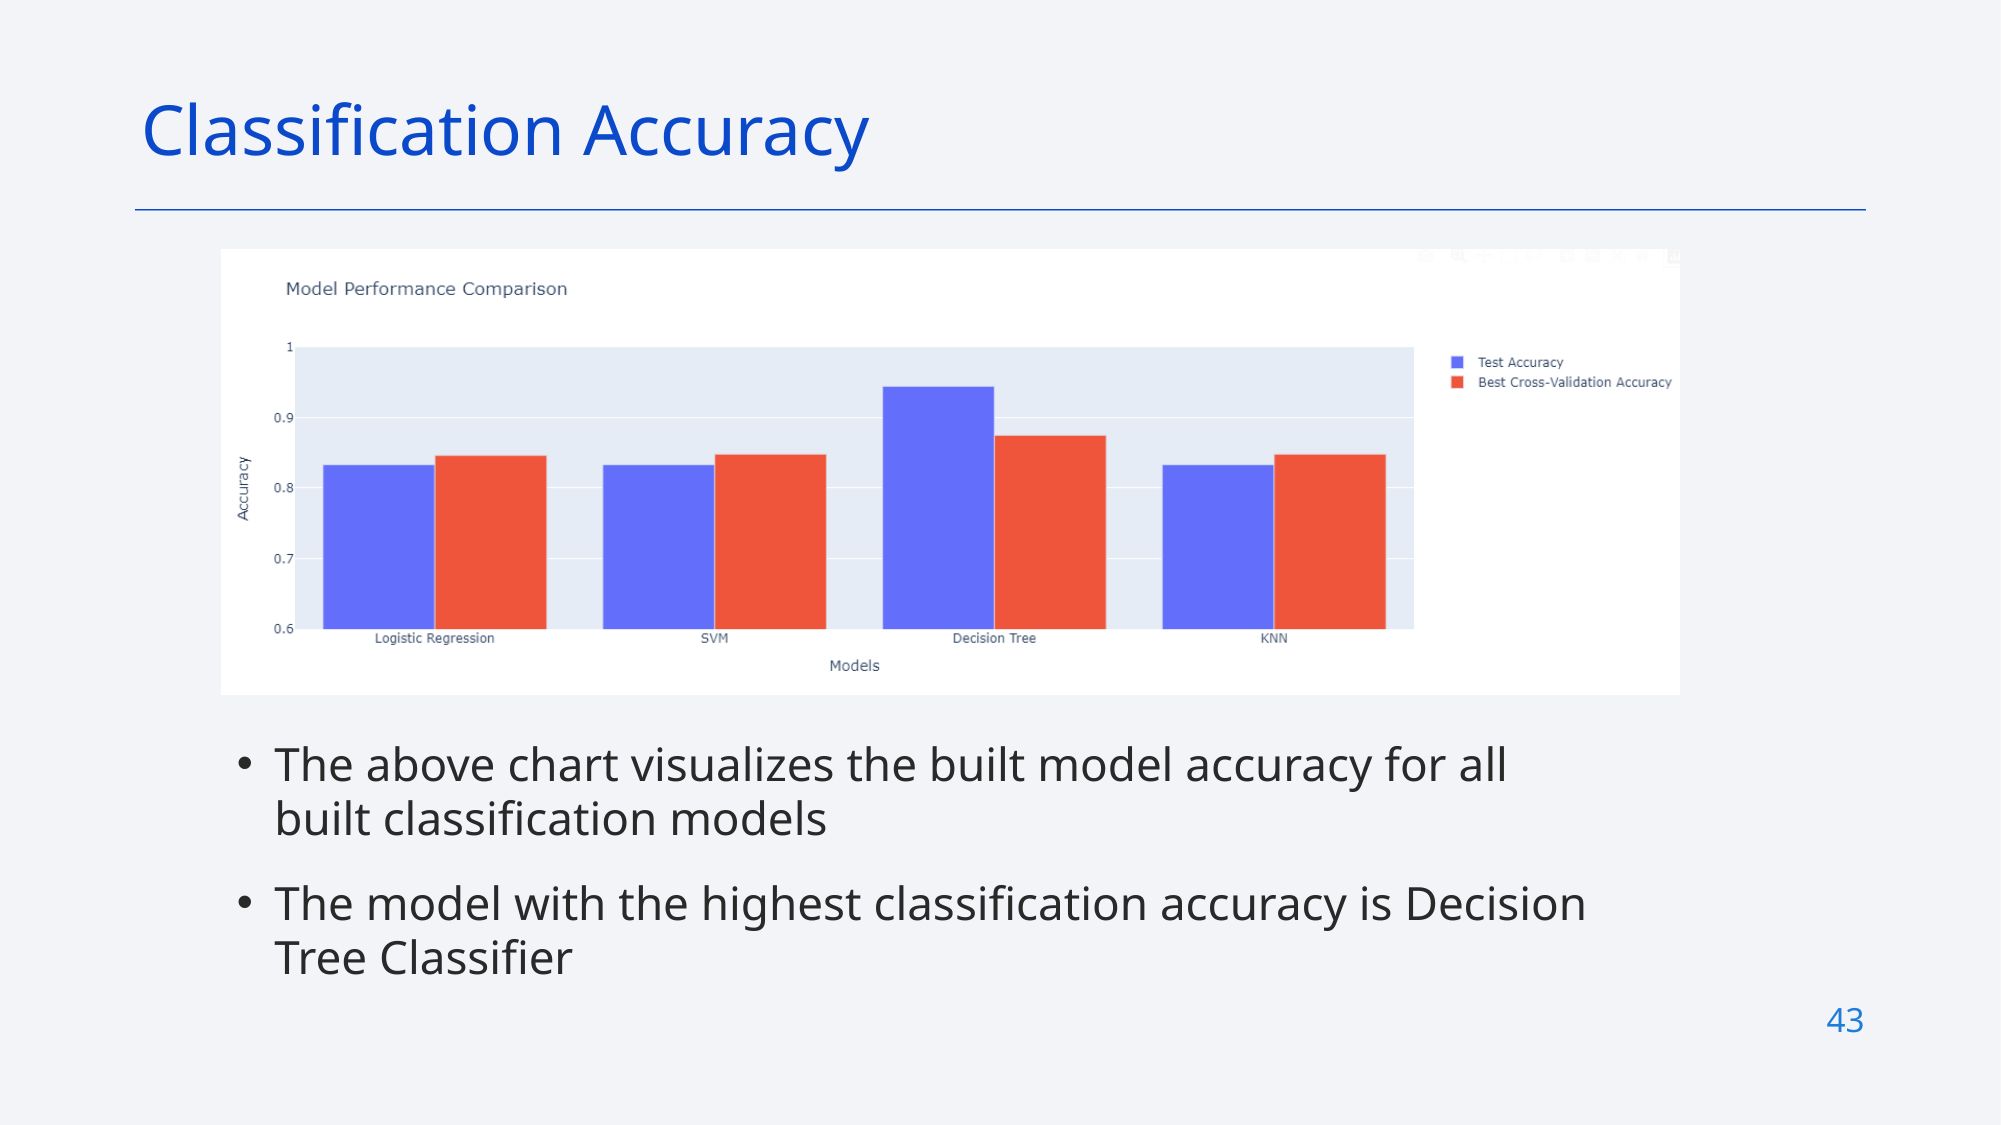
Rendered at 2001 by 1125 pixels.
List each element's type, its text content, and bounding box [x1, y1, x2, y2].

slide_number 43 [1429, 988, 1880, 1055]
text_box Classification Accuracy [126, 88, 1852, 179]
list The above chart visualizes the built model accuracy for all built classification models The model with the highest classification accuracy is Decision Tree Classifier [221, 727, 1621, 1021]
picture [0, 0, 2001, 1125]
